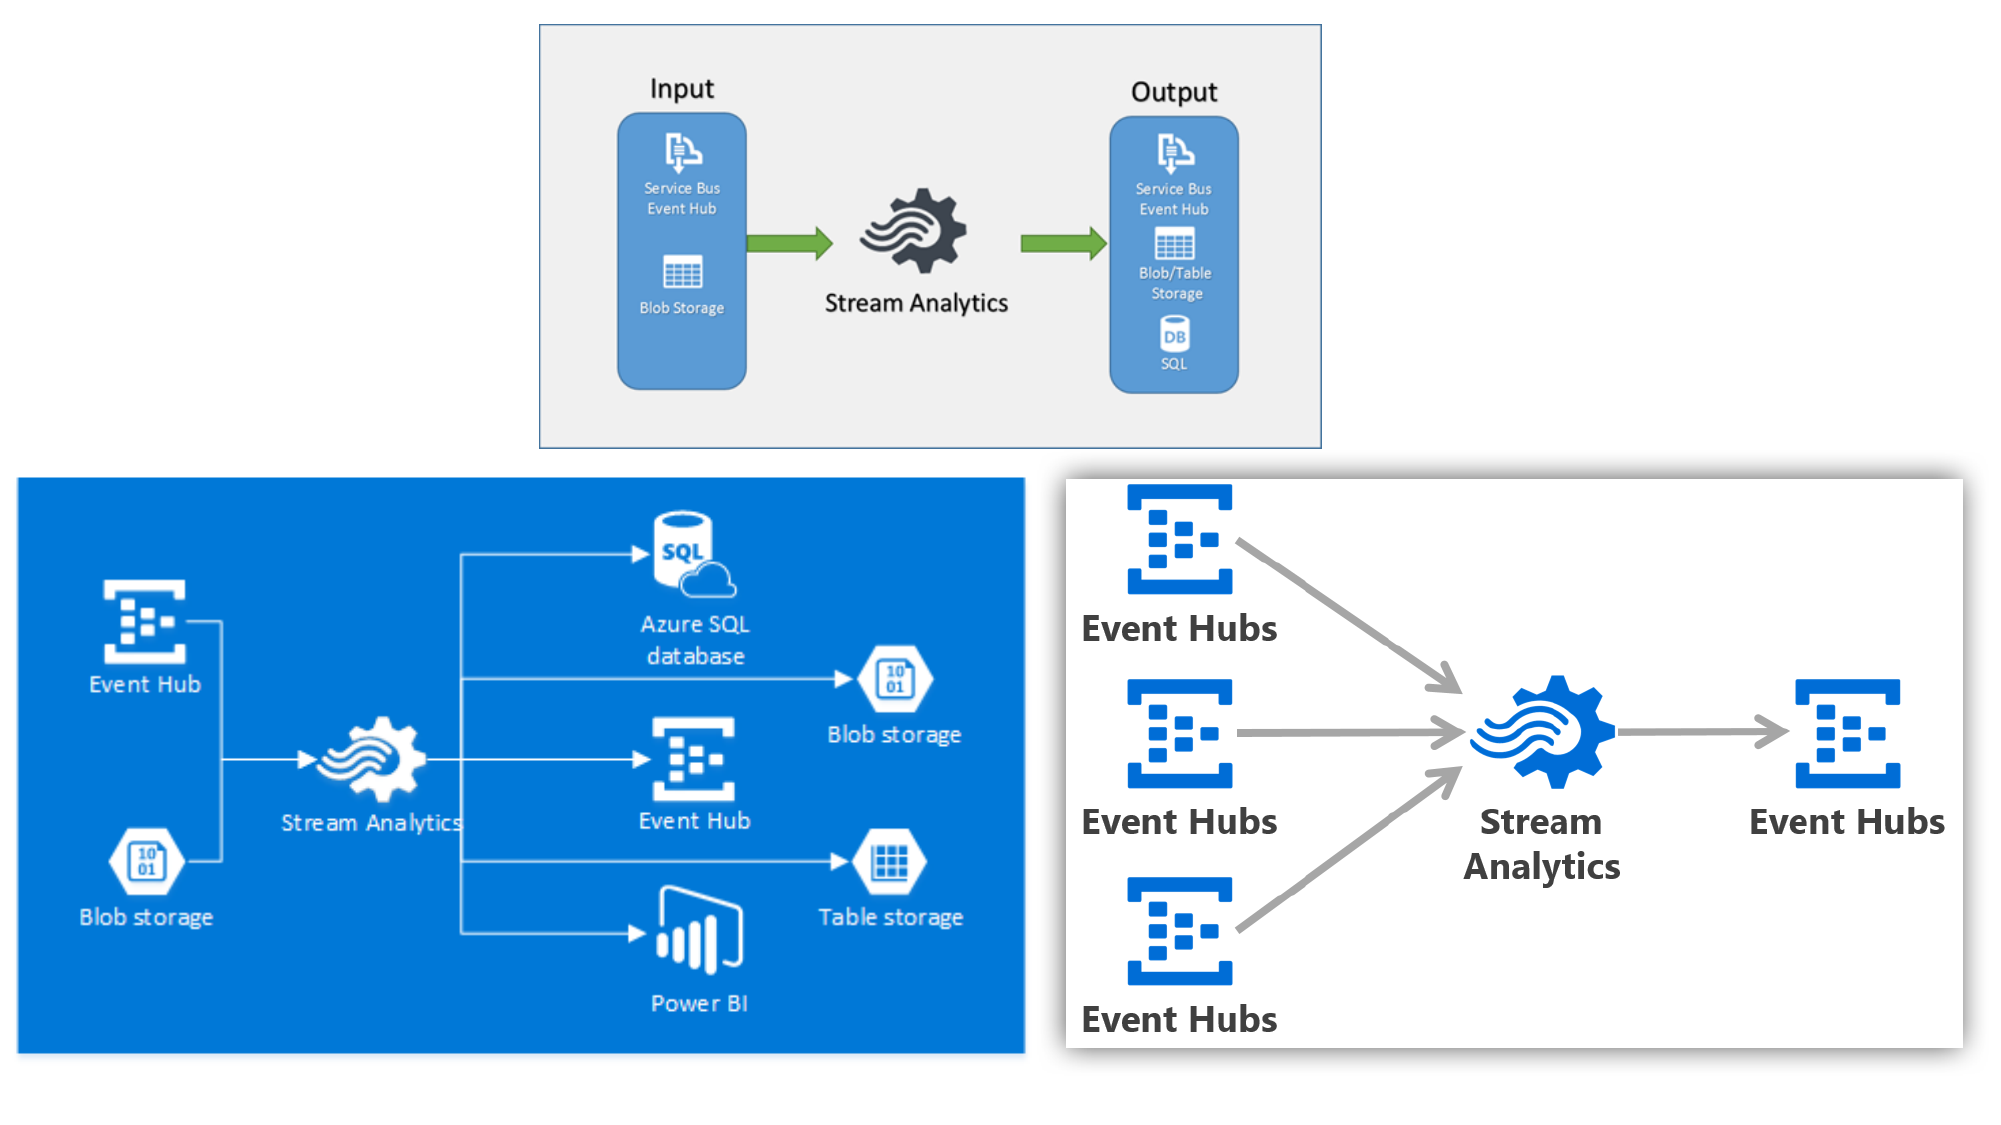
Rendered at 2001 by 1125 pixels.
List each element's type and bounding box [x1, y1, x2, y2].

picture [539, 24, 1322, 449]
picture [1058, 479, 1967, 1062]
picture [9, 474, 1036, 1068]
